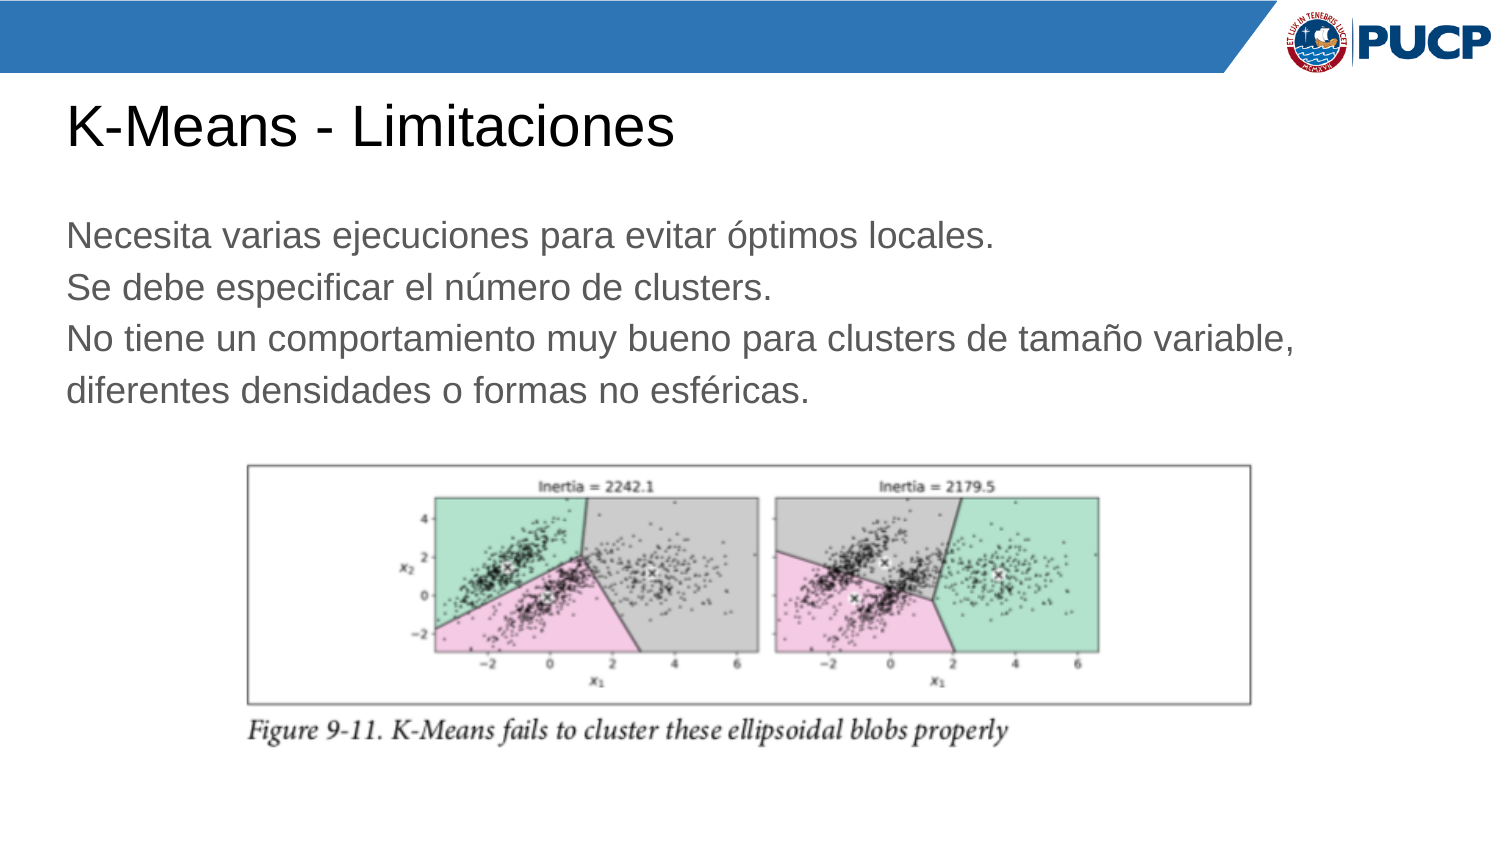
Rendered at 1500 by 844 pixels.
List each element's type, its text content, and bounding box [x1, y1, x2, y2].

picture [1277, 0, 1500, 84]
list Necesita varias ejecuciones para evitar óptimos locales. Se debe especificar el número de clusters. No tiene un comportamiento muy bueno para clusters de tamaño variable, diferentes densidades o formas no esféricas. [51, 189, 1449, 422]
title K-Means - Limitaciones [51, 72, 1449, 167]
picture [244, 462, 1256, 763]
